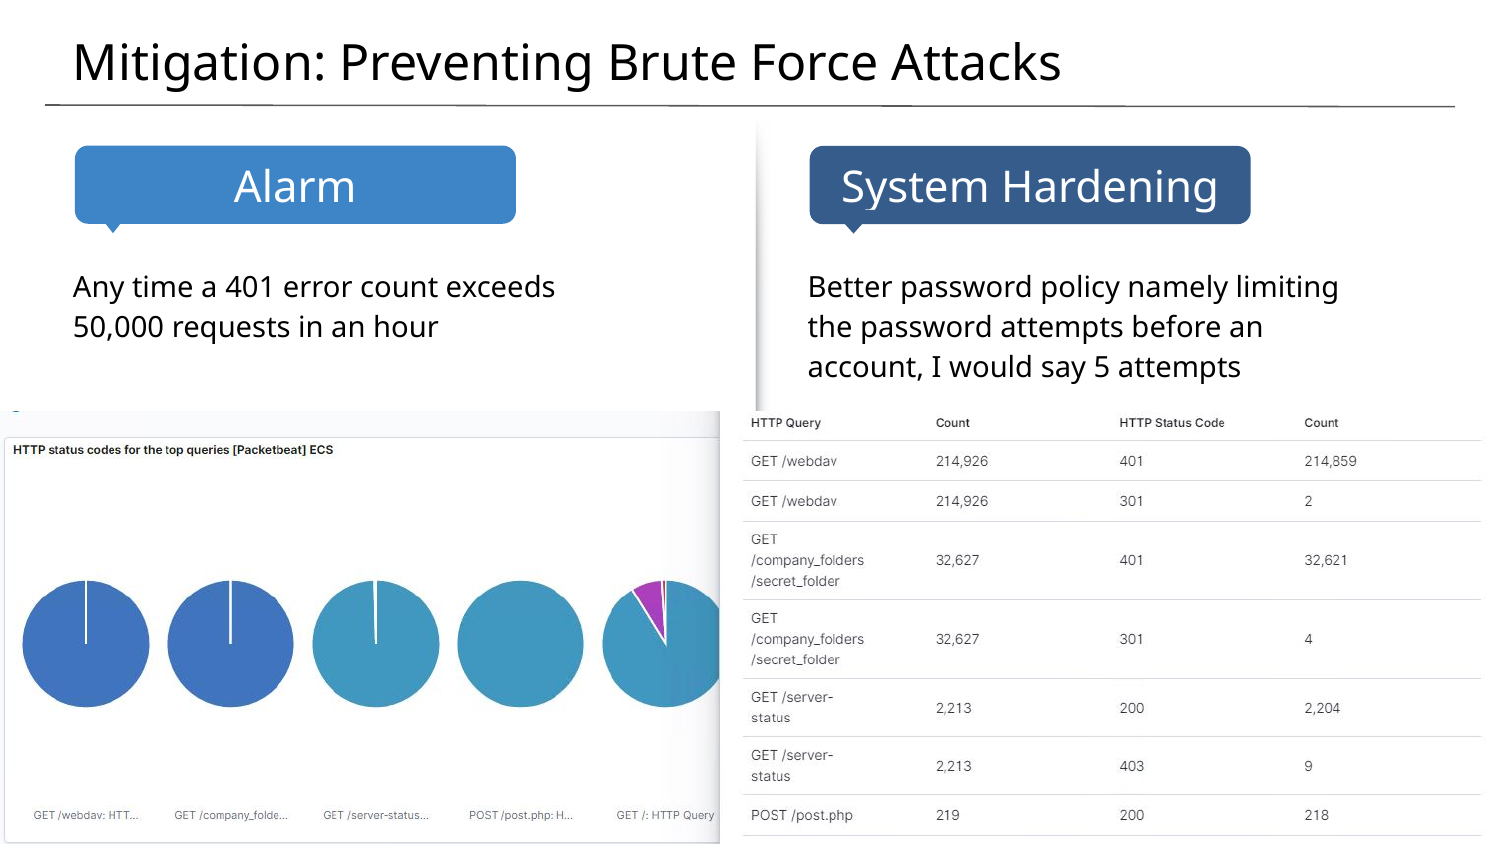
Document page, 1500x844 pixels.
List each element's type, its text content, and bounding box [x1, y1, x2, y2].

subtitle Any time a 401 error count exceeds 50,000 requests in an hour What threshold would you set to activate this alarm? [0, 262, 704, 409]
picture [0, 107, 1500, 844]
title Mitigation: Preventing Brute Force Attacks [0, 0, 1500, 88]
subtitle Better password policy namely limiting the password attempts before an account, I would say 5 attempts Describe the solution. If possible, provide the required command line(s). [732, 263, 1438, 409]
